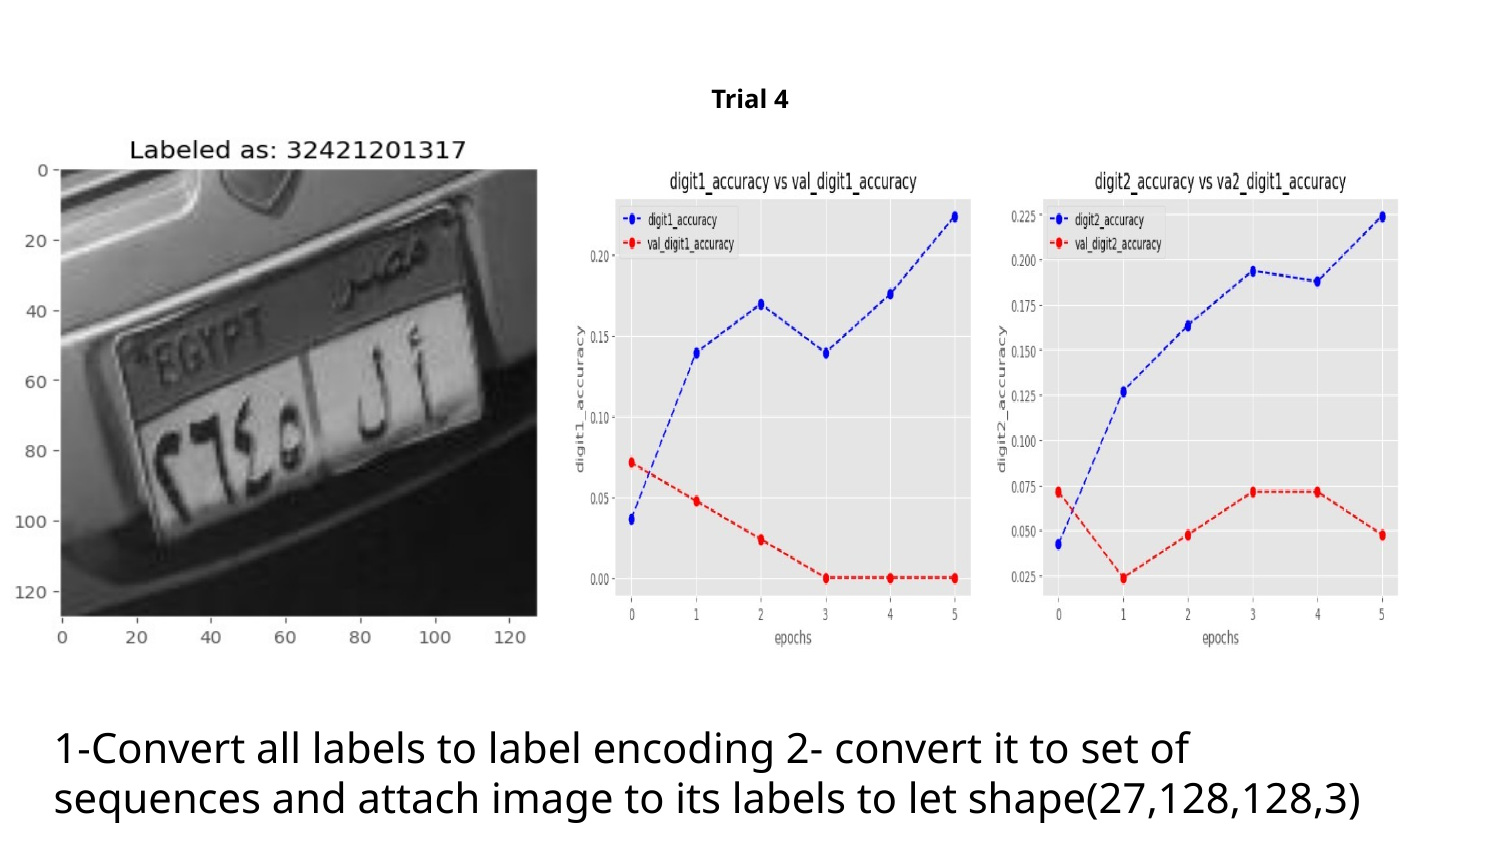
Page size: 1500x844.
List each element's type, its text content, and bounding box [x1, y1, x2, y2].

picture [569, 161, 1405, 658]
title Trial 4 [75, 67, 1425, 129]
picture [0, 128, 550, 658]
text_box 1-Convert all labels to label encoding 2- convert it to set of sequences and attach image to its labels to let shape(27,128,128,3) [38, 714, 1414, 830]
